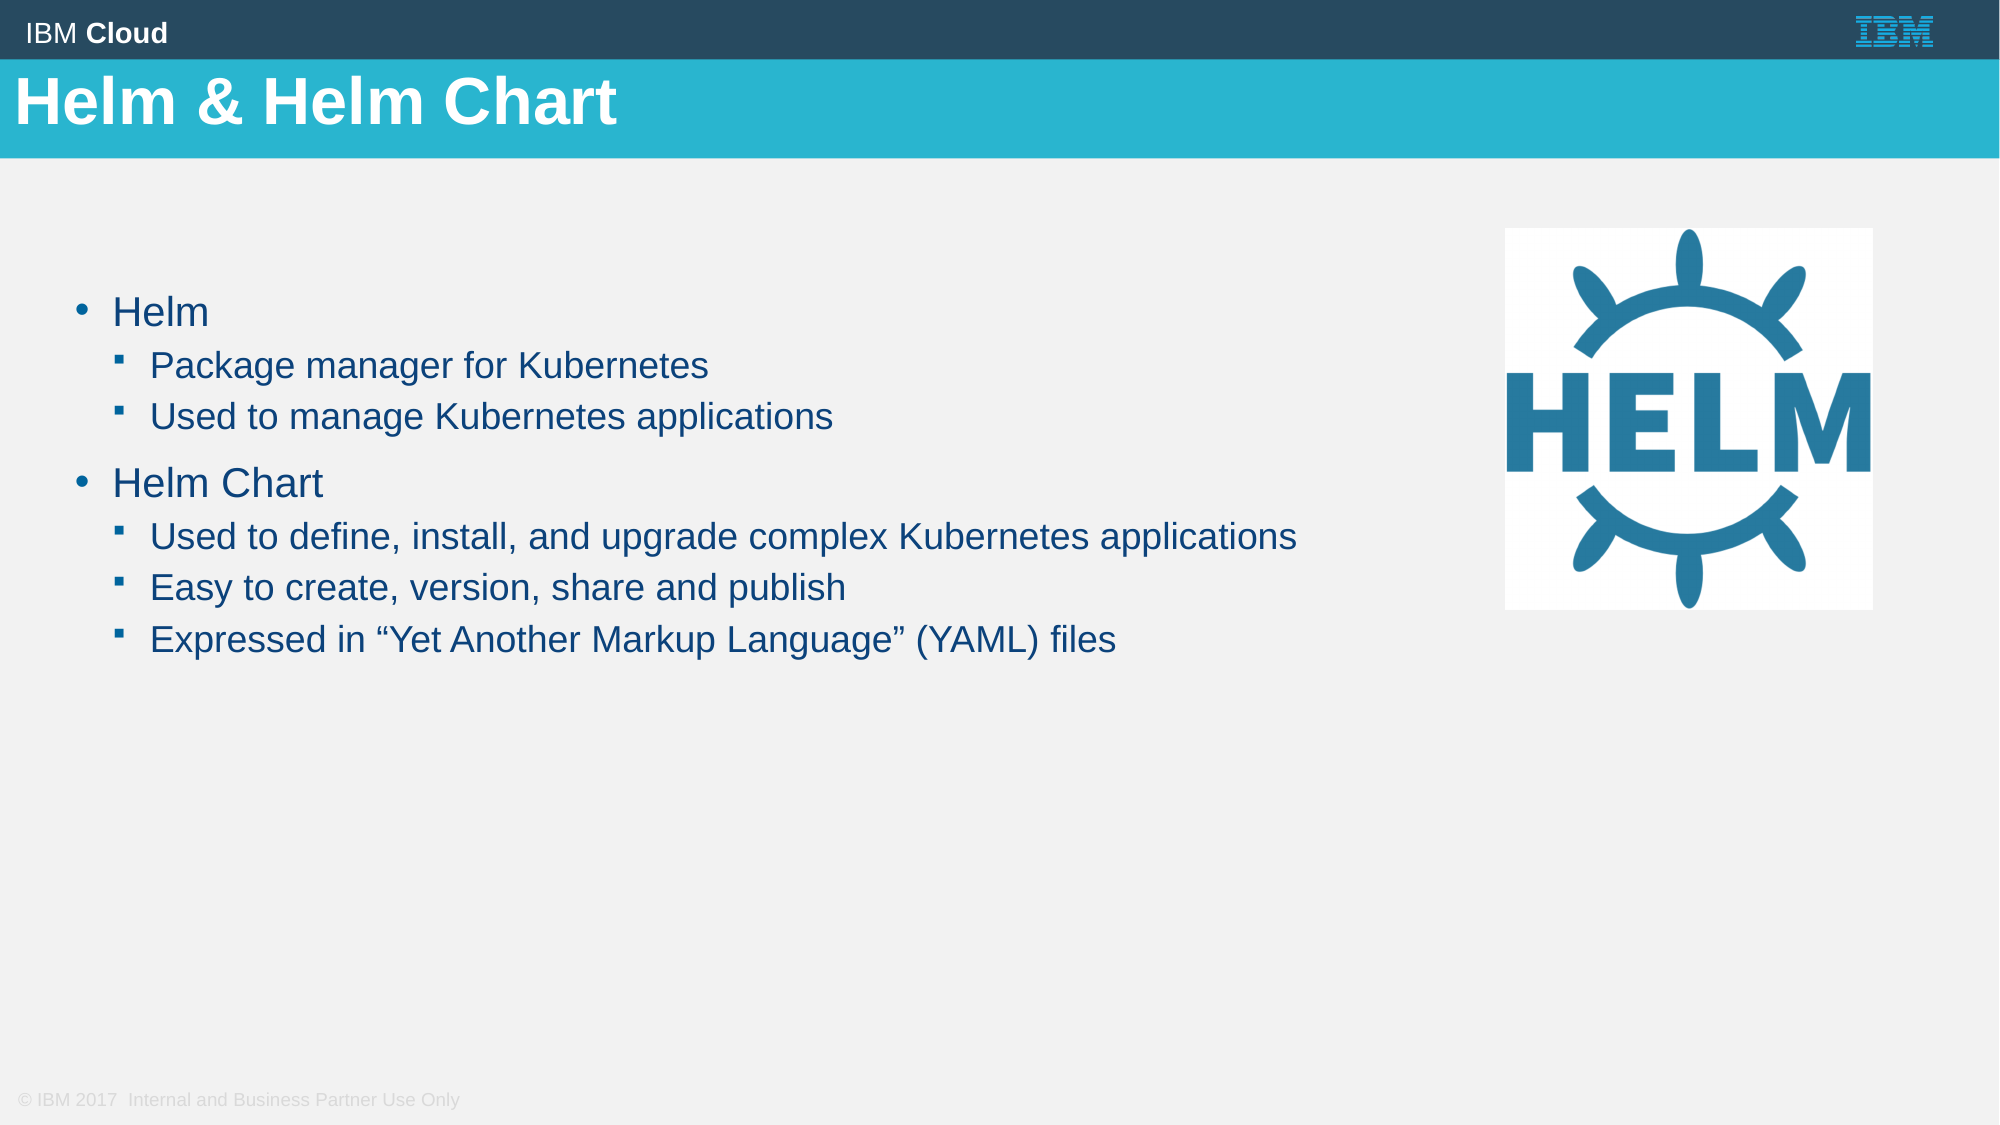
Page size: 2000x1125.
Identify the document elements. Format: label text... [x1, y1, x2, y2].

text_box Helm Package manager for Kubernetes Used to manage Kubernetes applications Helm Chart Used to define, install, and upgrade complex Kubernetes applications Easy to create, version, share and publish Expressed in “Yet Another Markup Language” (YAML) files [59, 281, 1399, 725]
picture [1505, 228, 1873, 610]
list Helm & Helm Chart [0, 59, 2000, 159]
picture [1856, 16, 1933, 47]
